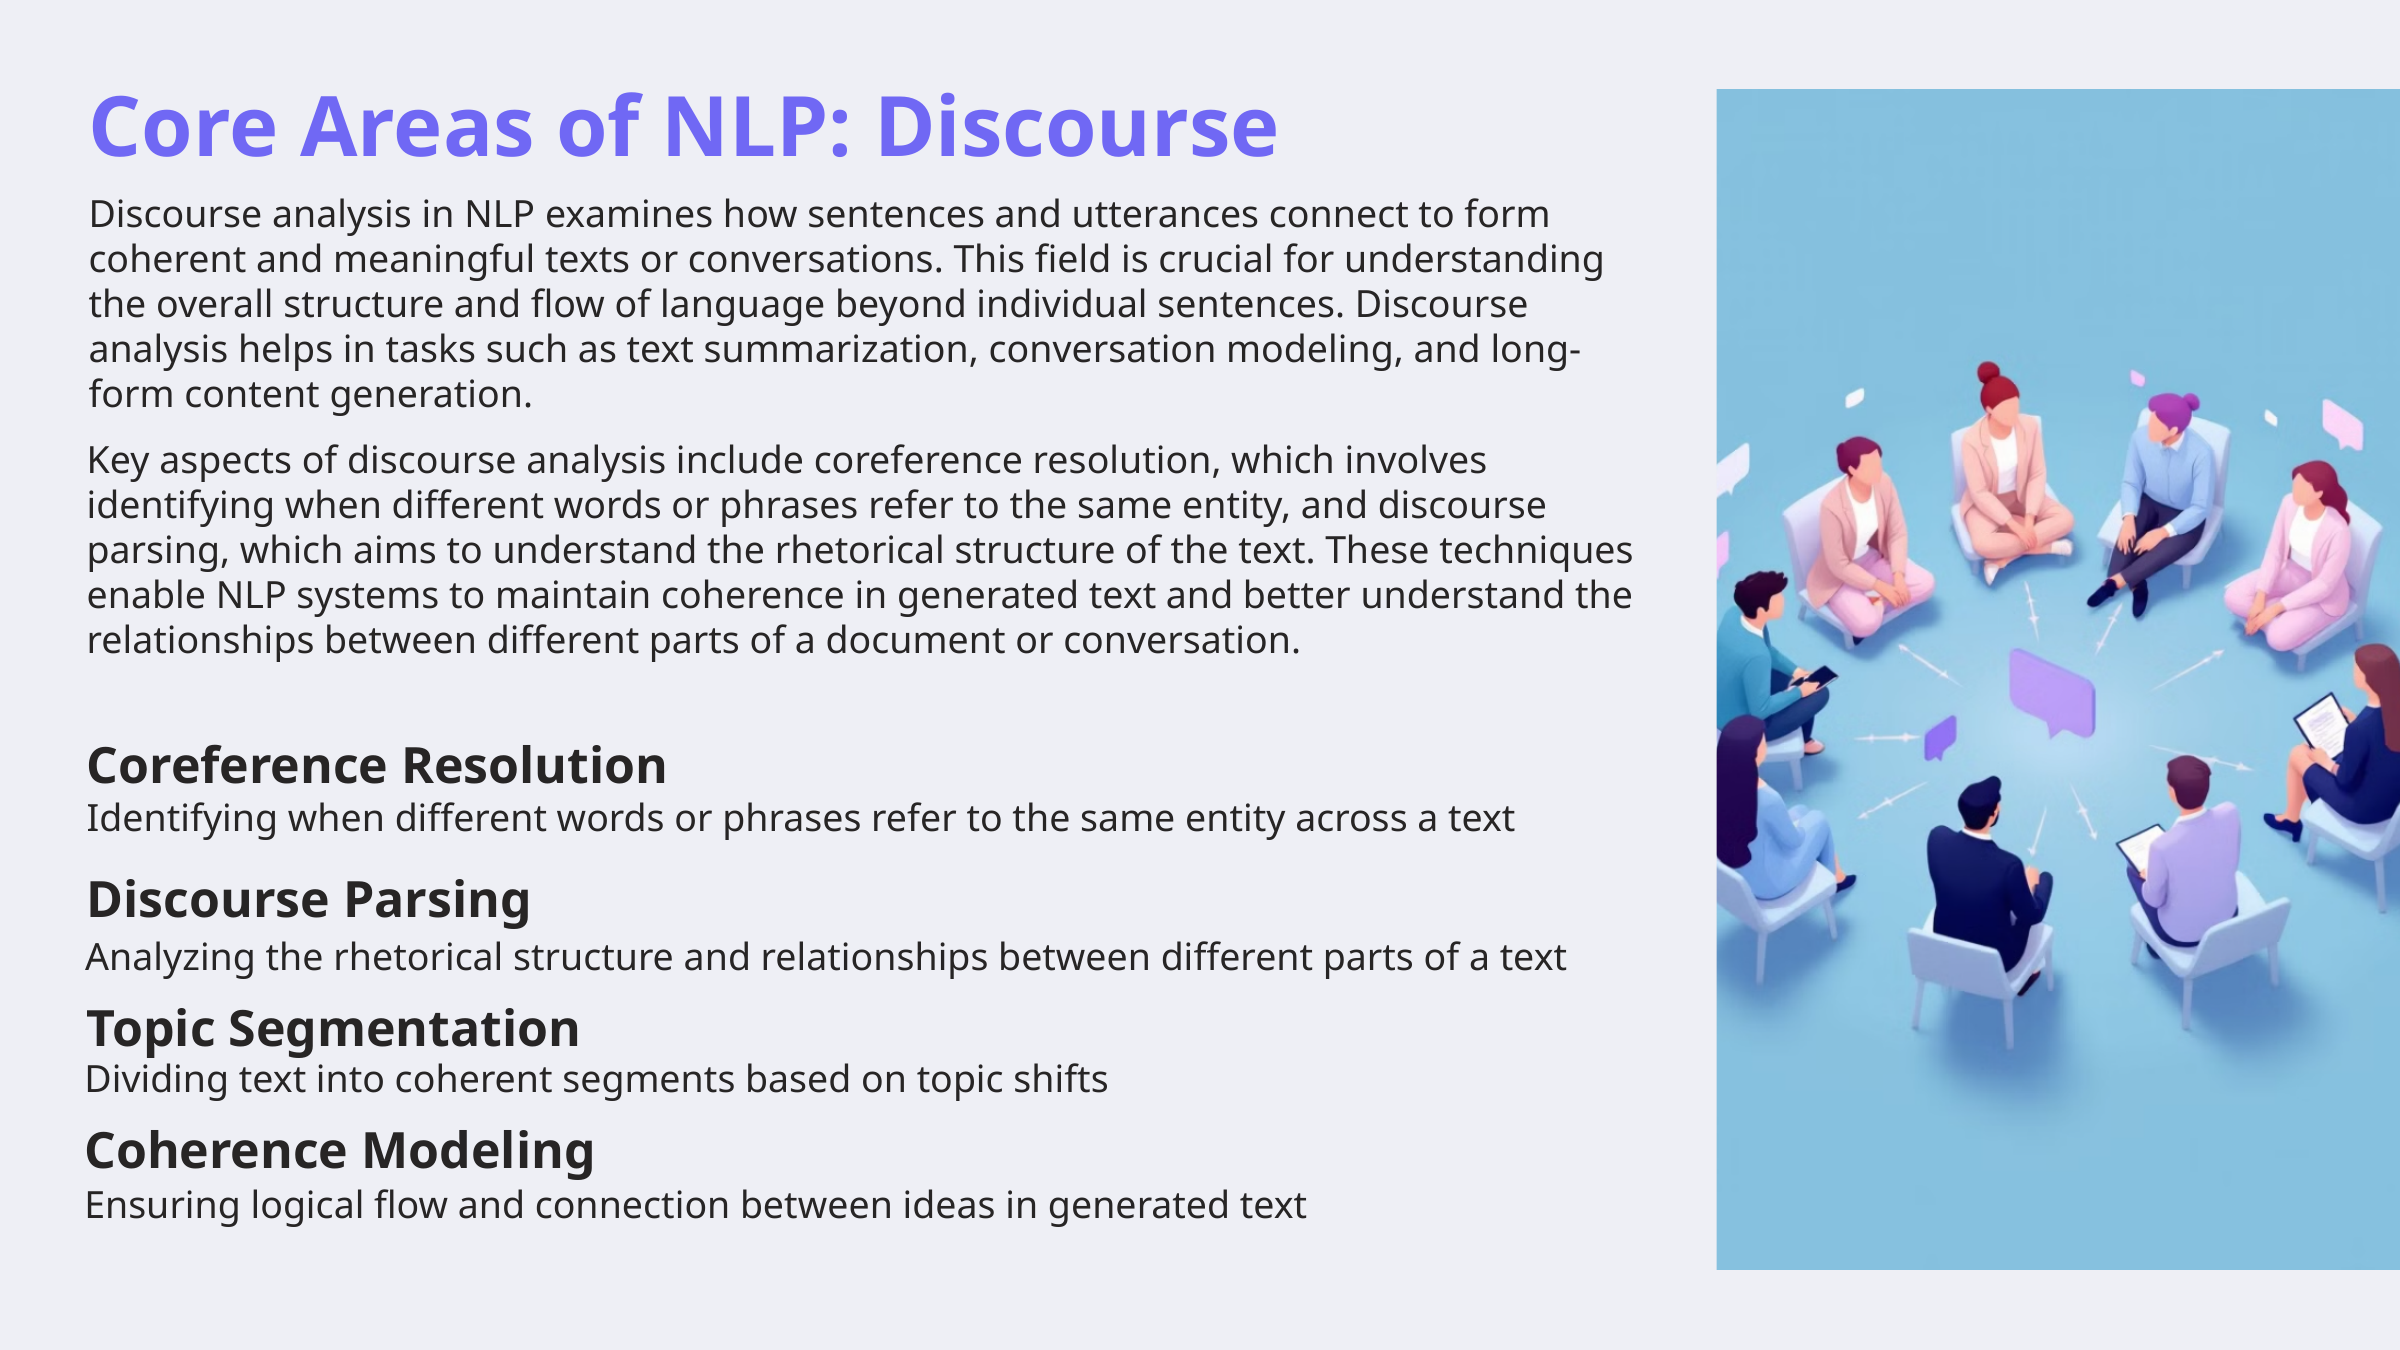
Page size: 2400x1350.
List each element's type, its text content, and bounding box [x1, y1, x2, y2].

text_box Analyzing the rhetorical structure and relationships between different parts of a text [85, 938, 1358, 980]
text_box Coherence Modeling [84, 1136, 418, 1174]
text_box Dividing text into coherent segments based on topic shifts [84, 1060, 1357, 1101]
text_box Coreference Resolution [86, 751, 435, 794]
text_box Key aspects of discourse analysis include coreference resolution, which involves identifying when different words or phrases refer to the same entity, and discourse parsing, which aims to understand the rhetorical structure of the text. These techniques enable NLP systems to maintain coherence in generated text and better understand the relationships between different parts of a document or conversation. [86, 435, 1646, 598]
text_box Discourse Parsing [86, 885, 420, 927]
text_box Discourse analysis in NLP examines how sentences and utterances connect to form coherent and meaningful texts or conversations. This field is crucial for understanding the overall structure and flow of language beyond individual sentences. Discourse analysis helps in tasks such as text summarization, conversation modeling, and long-form content generation. [88, 190, 1646, 353]
text_box Core Areas of NLP: Discourse [88, 89, 959, 173]
picture [1716, 89, 2400, 1270]
text_box Identifying when different words or phrases refer to the same entity across a text [86, 799, 1646, 841]
text_box Topic Segmentation [86, 1014, 420, 1057]
text_box Ensuring logical flow and connection between ideas in generated text [84, 1186, 1357, 1228]
